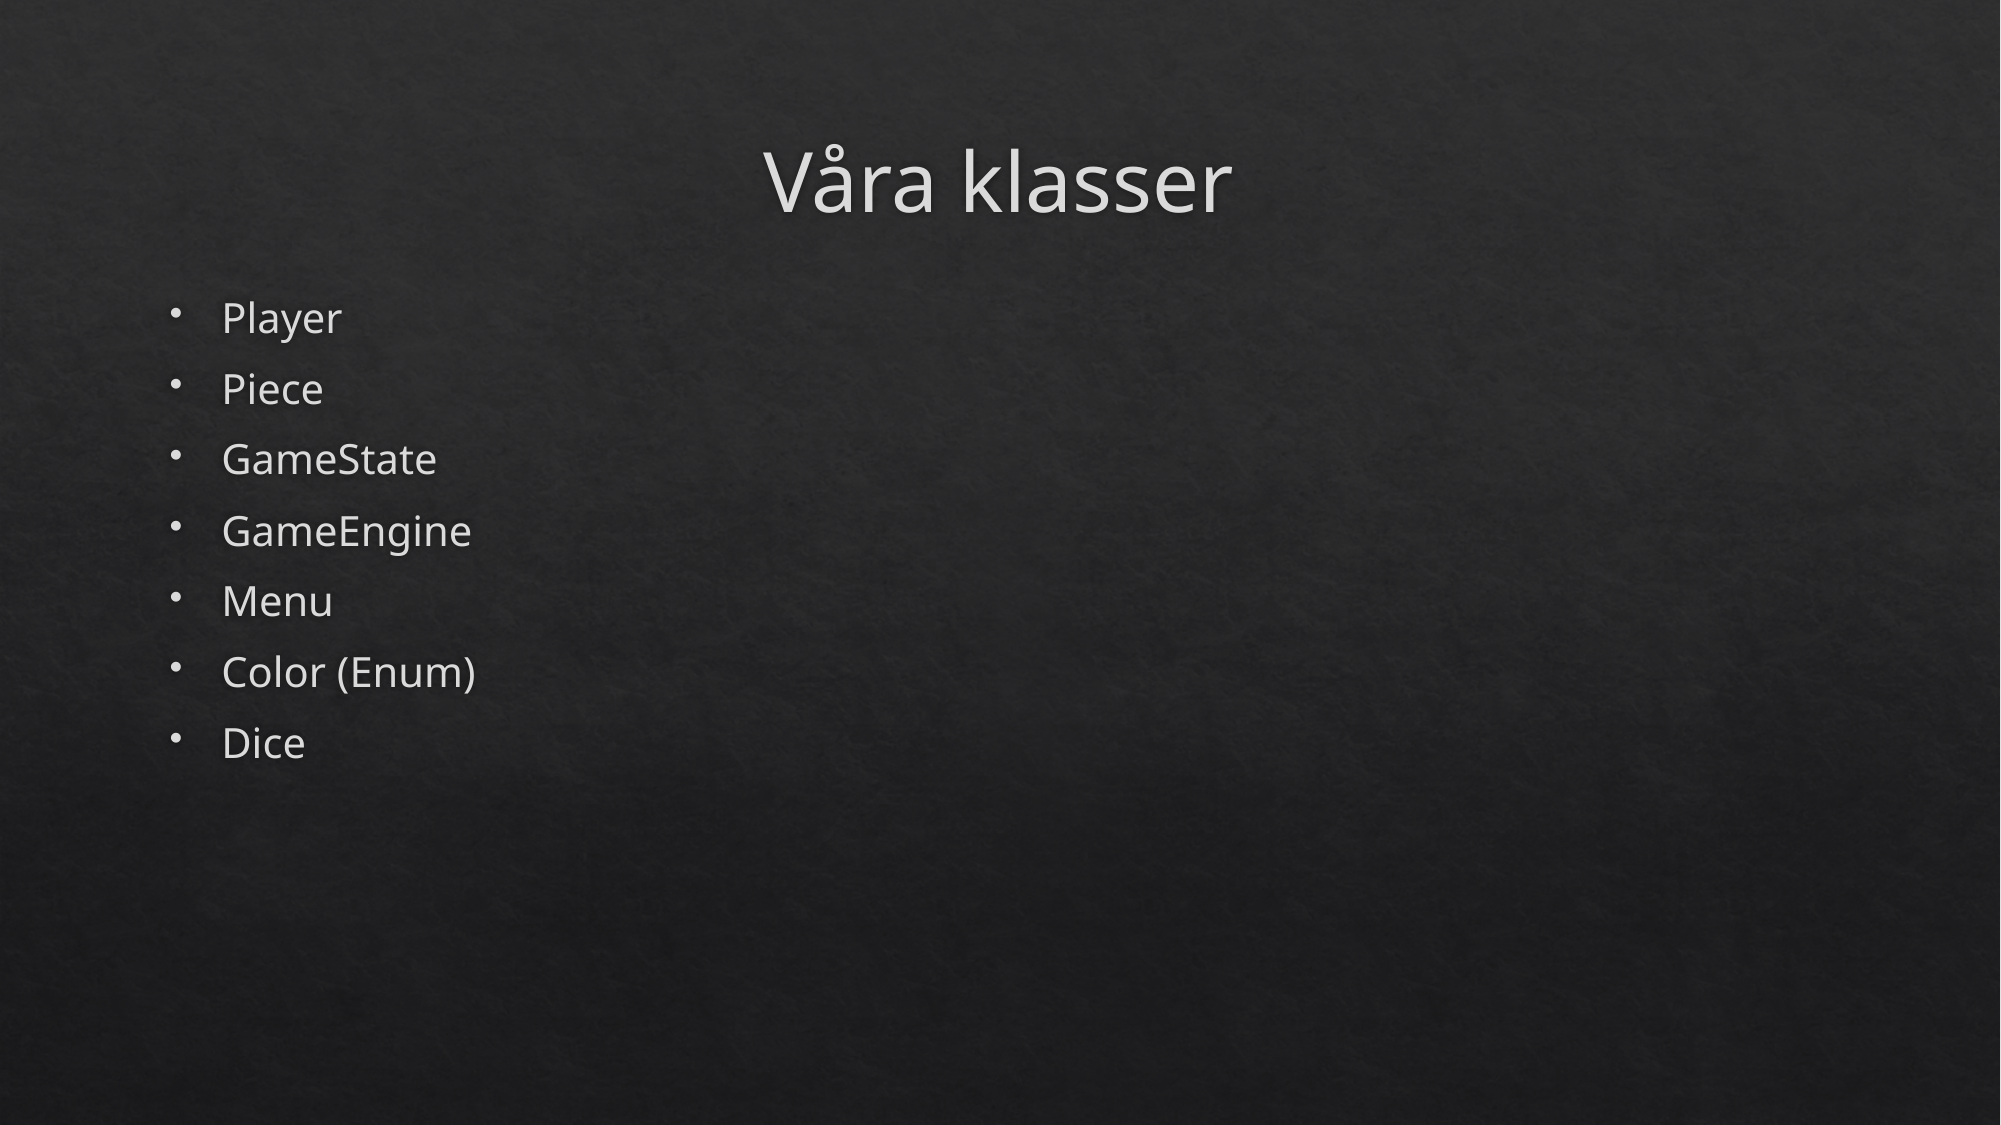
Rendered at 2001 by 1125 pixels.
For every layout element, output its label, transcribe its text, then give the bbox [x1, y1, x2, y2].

list Player Piece GameState GameEngine Menu Color (Enum) Dice [149, 284, 1849, 950]
title Våra klasser [149, 99, 1849, 260]
